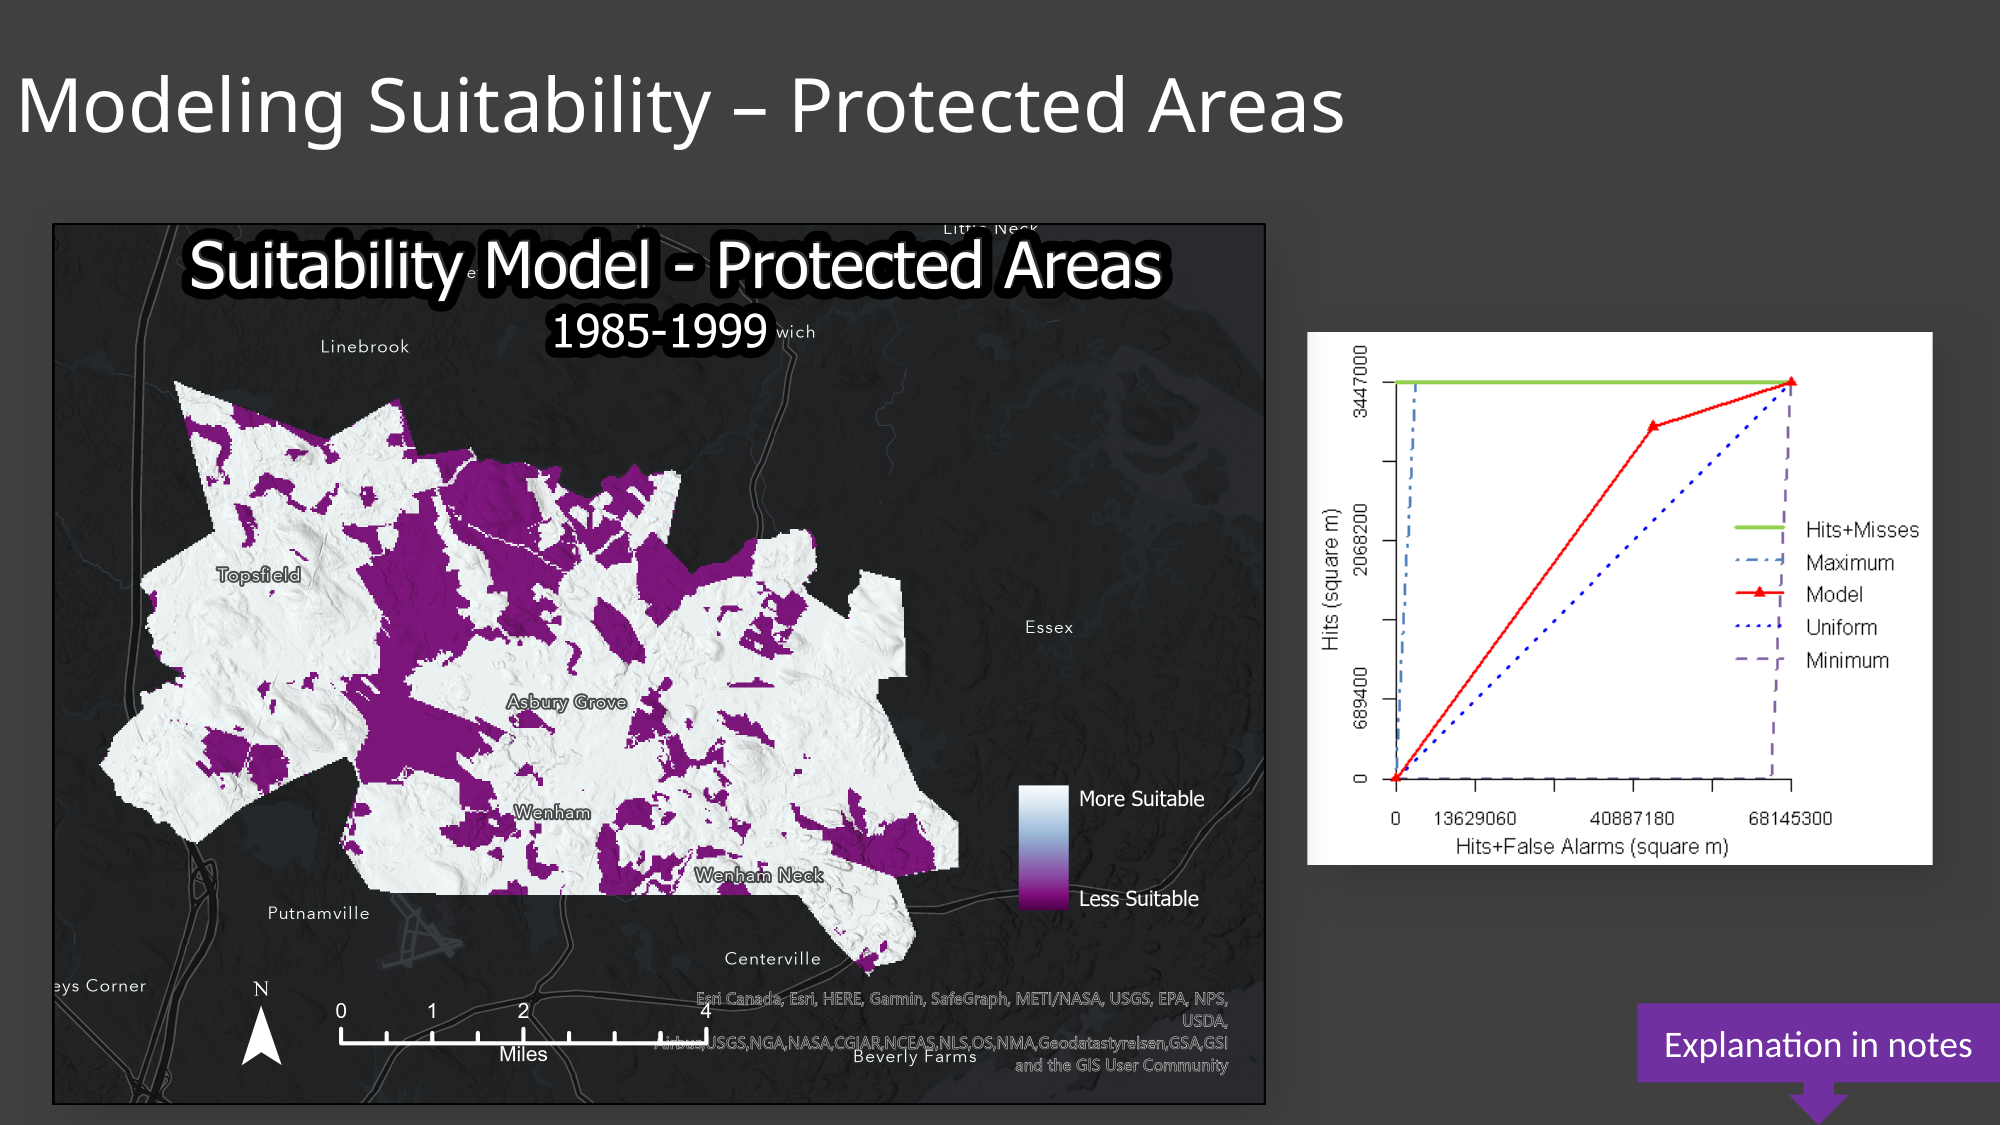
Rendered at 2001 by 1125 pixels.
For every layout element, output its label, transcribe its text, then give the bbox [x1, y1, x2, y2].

text_box Explanation in notes [1636, 1002, 2000, 1125]
title Modeling Suitability – Protected Areas [0, 0, 1725, 218]
picture [1307, 332, 1933, 865]
picture [52, 211, 1266, 1105]
